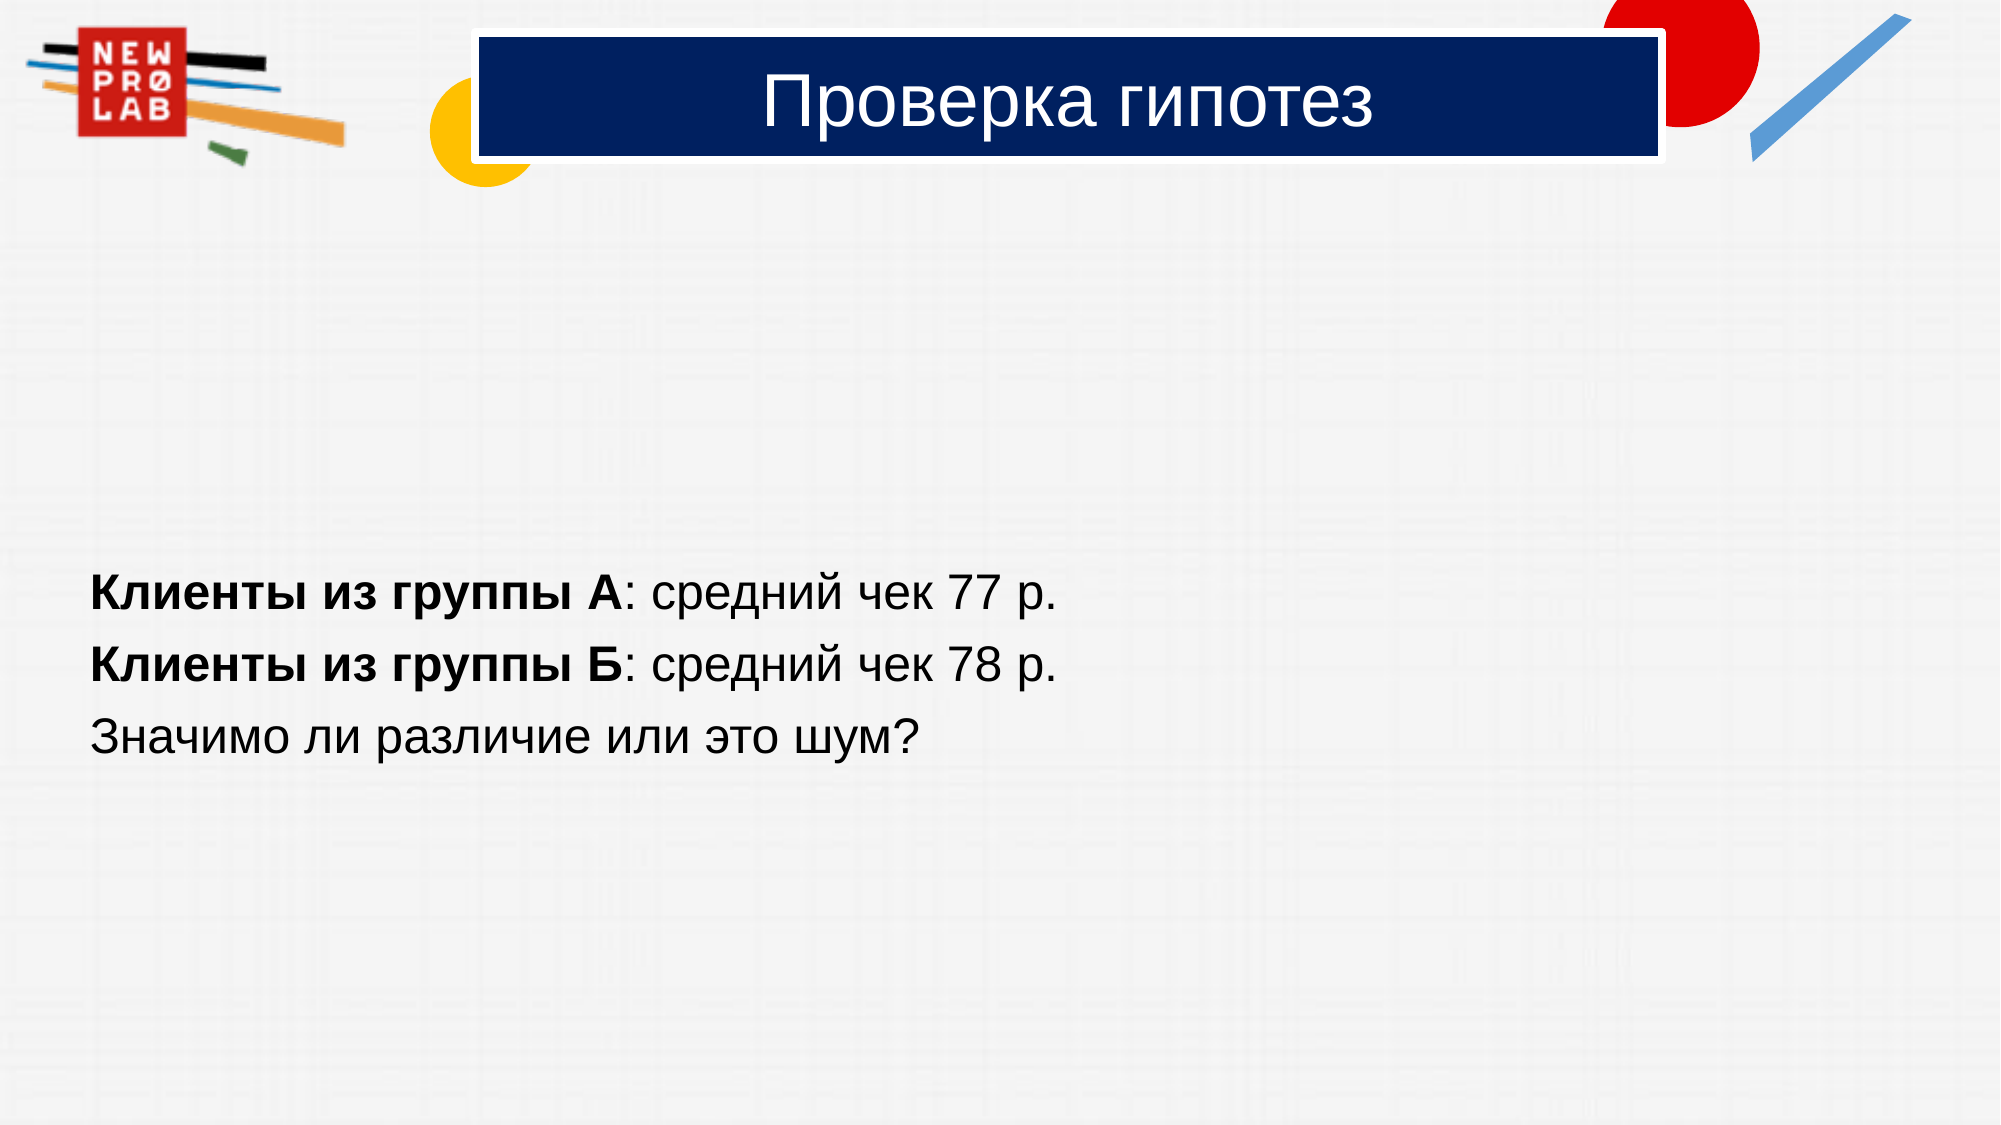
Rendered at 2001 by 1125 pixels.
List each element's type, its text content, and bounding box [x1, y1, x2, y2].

list Клиенты из группы А: средний чек 77 р. Клиенты из группы Б: средний чек 78 р. Значимо ли различие или это шум? [75, 211, 1913, 1100]
title Проверка гипотез [486, 50, 1652, 142]
picture [0, 0, 2000, 1125]
